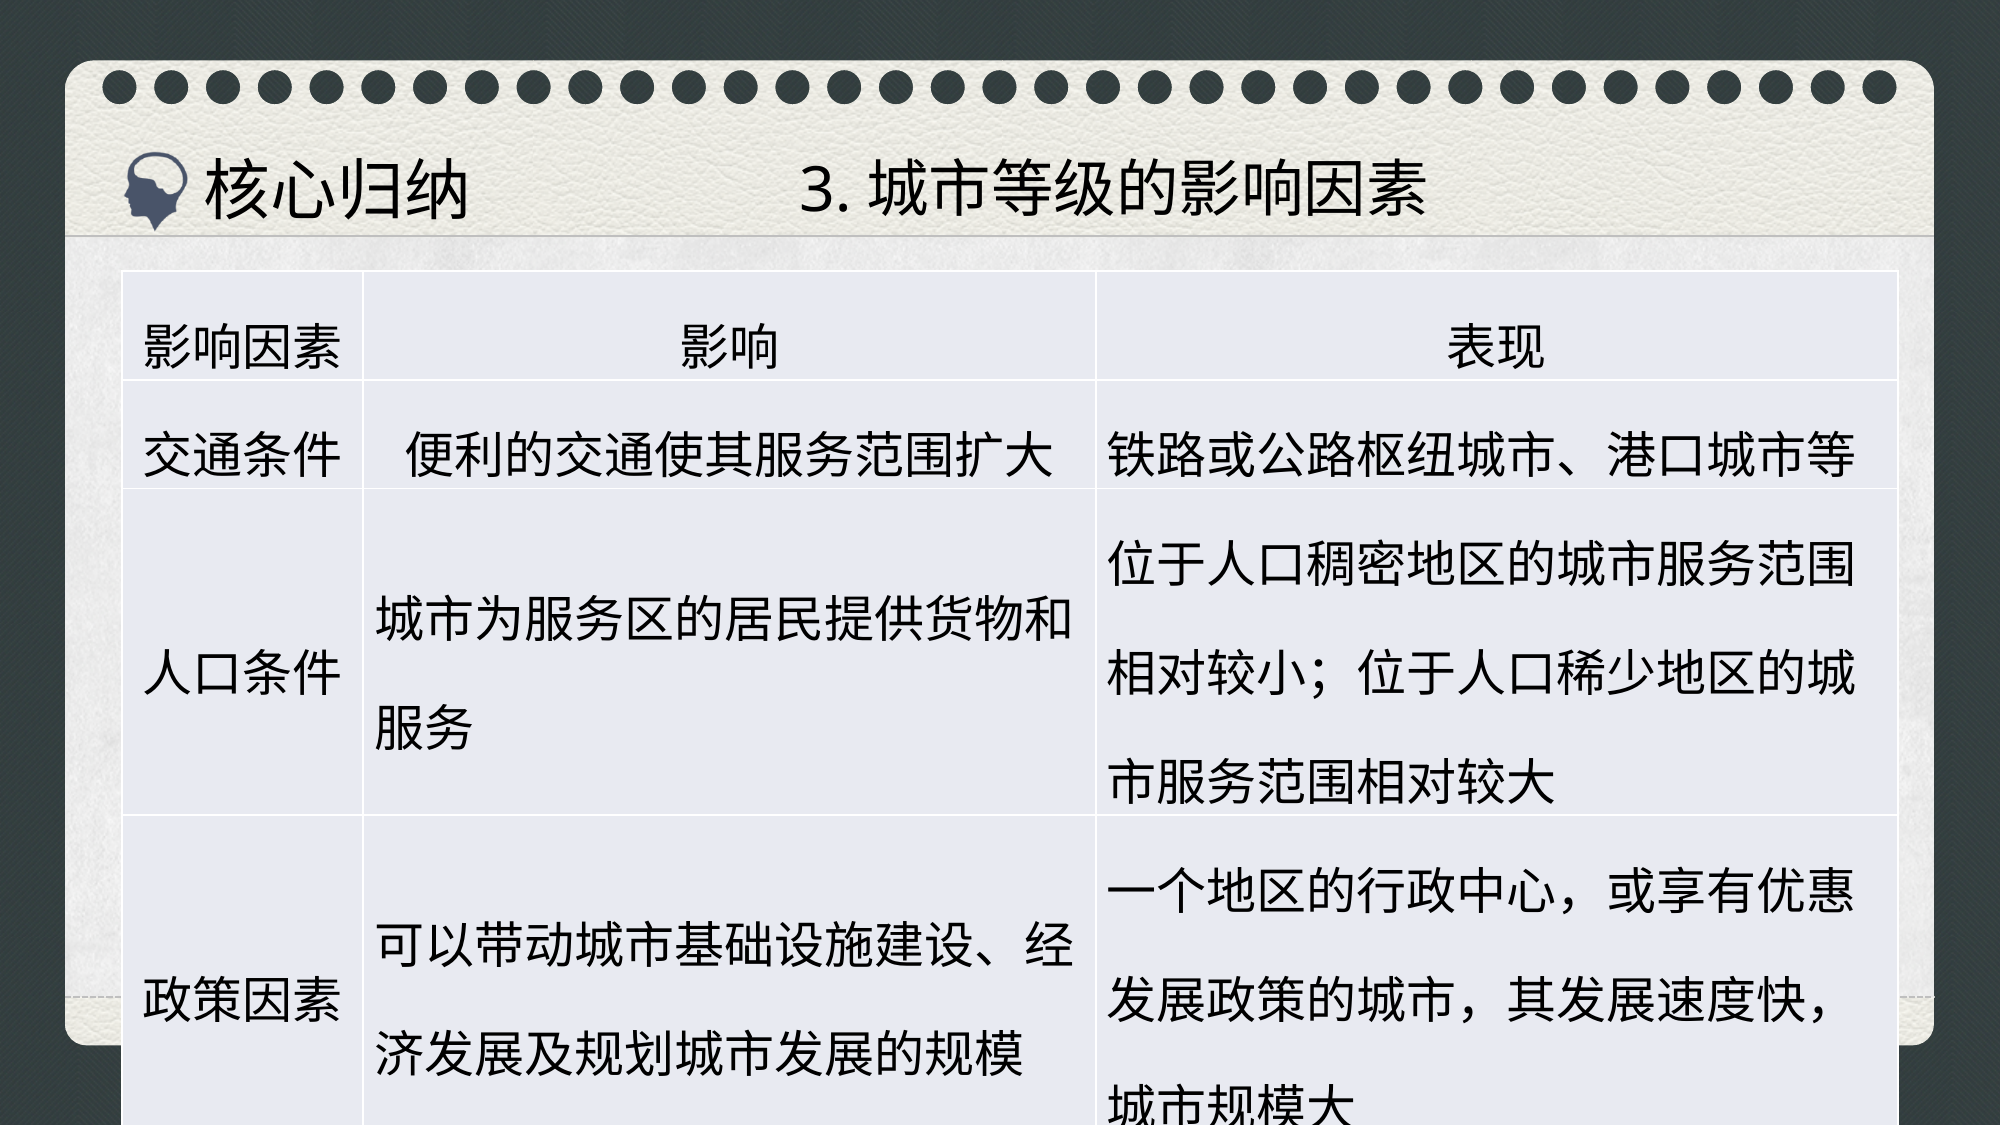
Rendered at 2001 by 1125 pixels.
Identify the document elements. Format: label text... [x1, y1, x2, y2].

table_cell 便利的交通使其服务范围扩大 [364, 381, 1095, 488]
table_cell 交通条件 [123, 381, 362, 488]
table_header 表现 [1097, 272, 1897, 379]
picture [0, 0, 2000, 1125]
table_header 影响 [364, 272, 1095, 379]
title 3.城市等级的影响因素 [491, 148, 1737, 235]
table_cell 政策因素 [123, 816, 362, 1125]
table_header 影响因素 [123, 272, 362, 379]
table_cell 人口条件 [123, 489, 362, 814]
table_cell 可以带动城市基础设施建设、经济发展及规划城市发展的规模 [364, 816, 1095, 1125]
table_cell 位于人口稠密地区的城市服务范围相对较小；位于人口稀少地区的城市服务范围相对较大 [1097, 489, 1897, 814]
table_cell 一个地区的行政中心，或享有优惠发展政策的城市，其发展速度快，城市规模大 [1097, 816, 1897, 1125]
table_cell 城市为服务区的居民提供货物和服务 [364, 489, 1095, 814]
table_cell 铁路或公路枢纽城市、港口城市等 [1097, 381, 1897, 488]
